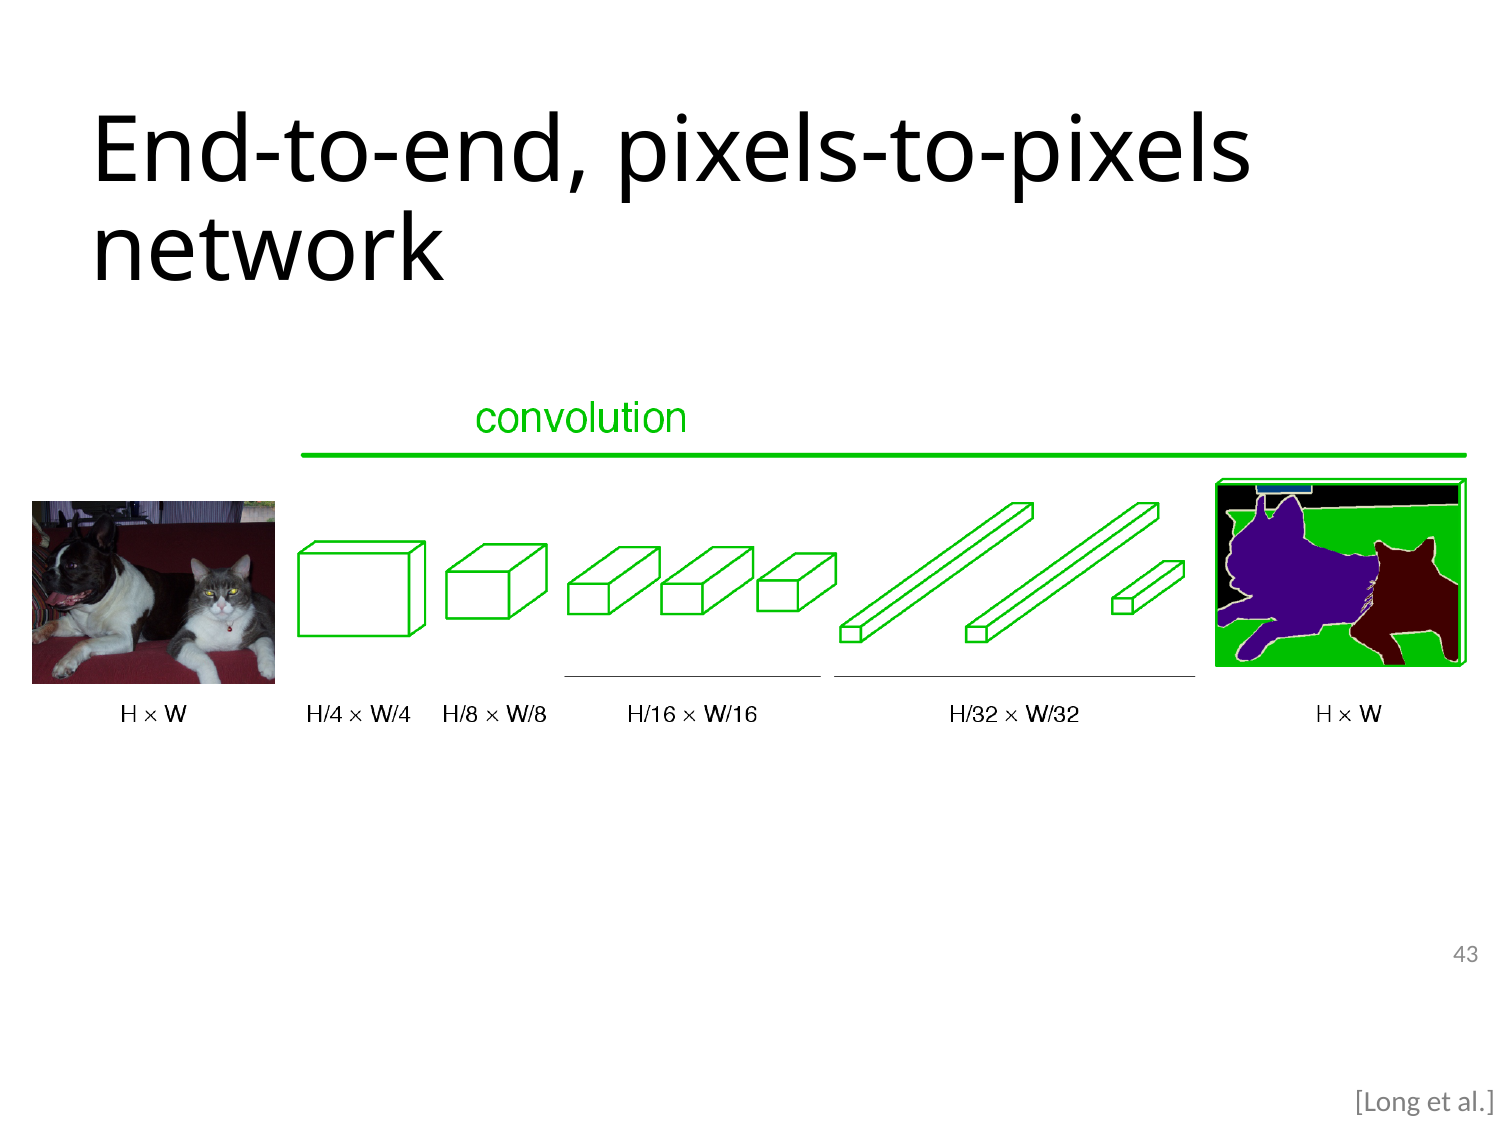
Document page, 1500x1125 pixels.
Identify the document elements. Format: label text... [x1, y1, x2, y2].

slide_number 43 [1403, 919, 1494, 985]
text_box [Long et al.] [1339, 1074, 1500, 1125]
title End-to-end, pixels-to-pixels network [75, 174, 1456, 315]
picture [0, 394, 1500, 731]
